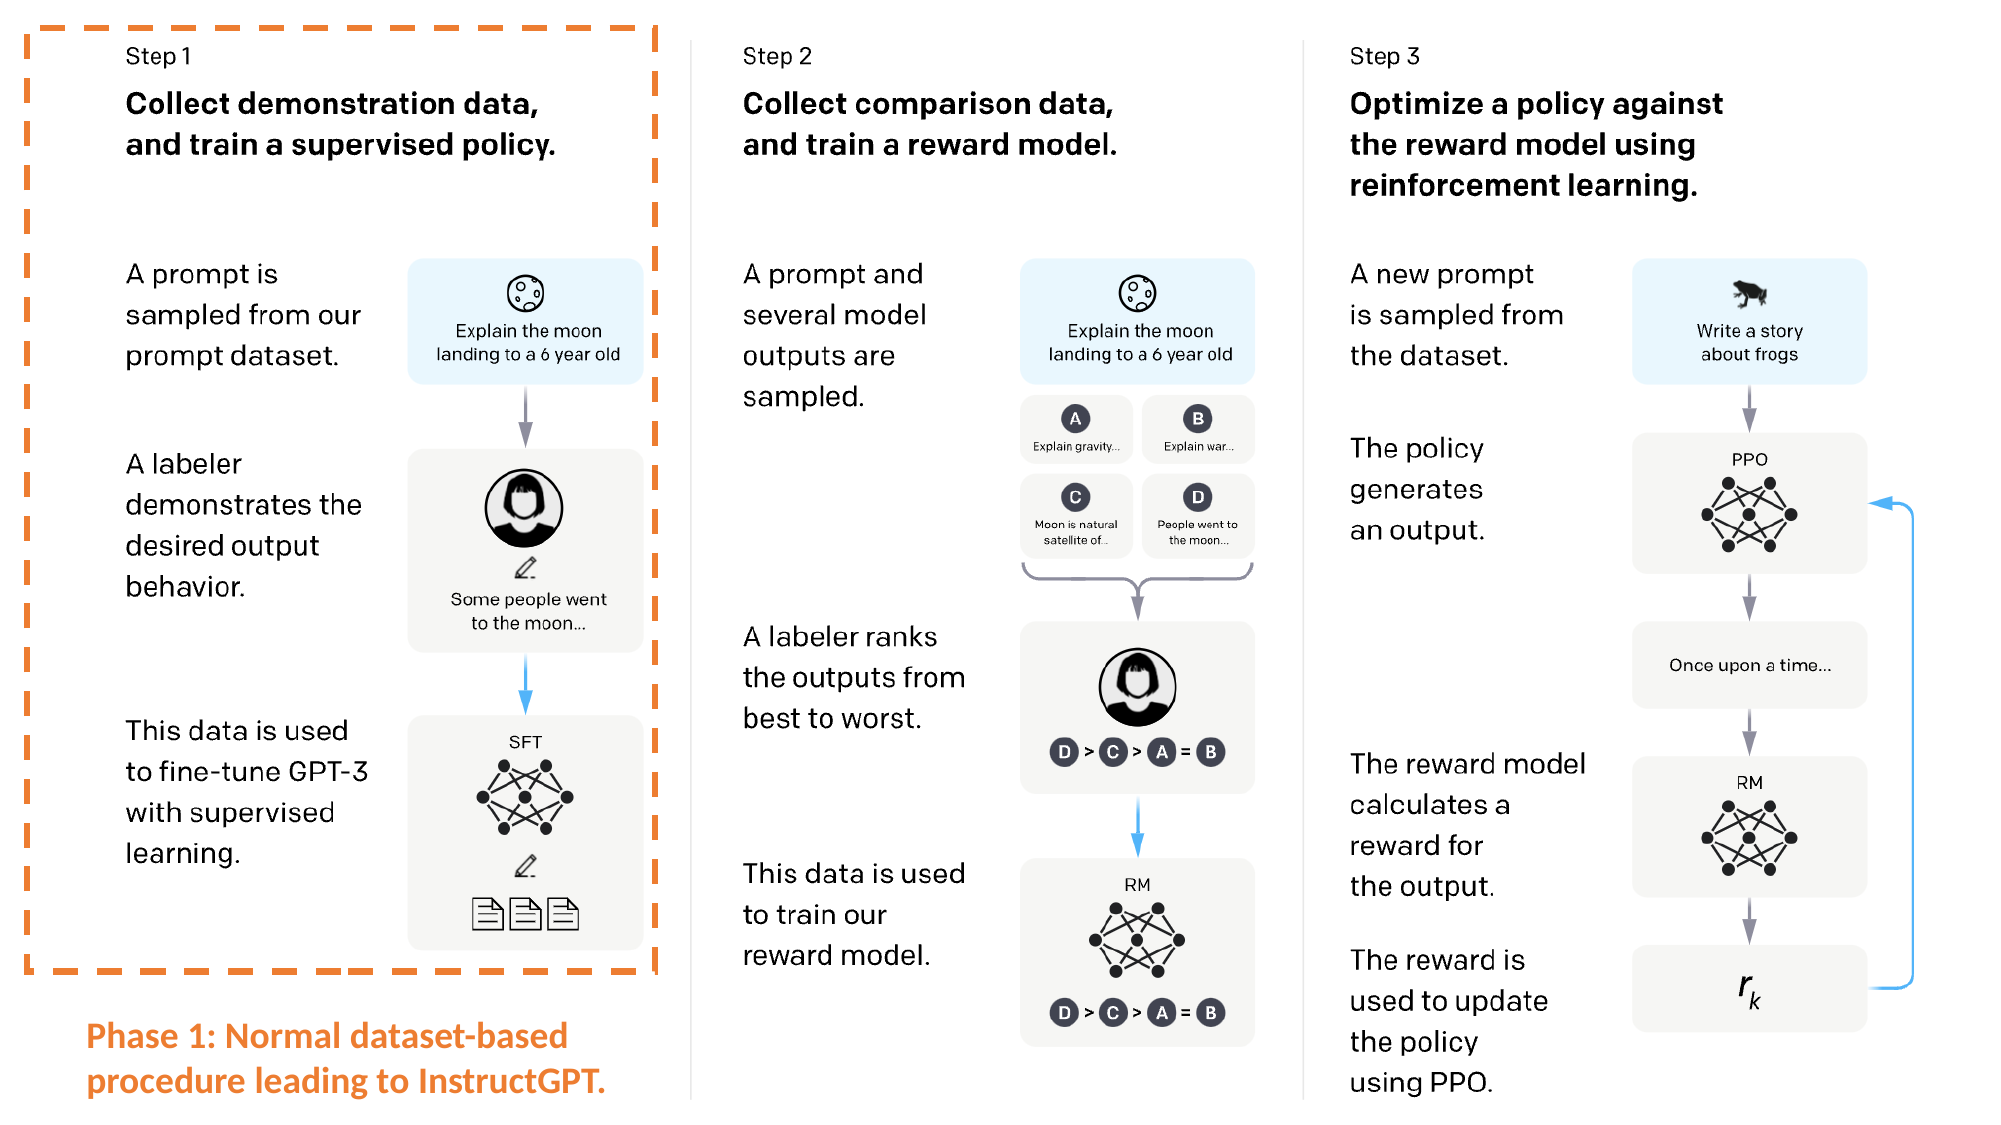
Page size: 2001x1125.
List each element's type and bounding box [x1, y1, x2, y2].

text_box [26, 27, 51, 973]
picture [51, 0, 1949, 1125]
